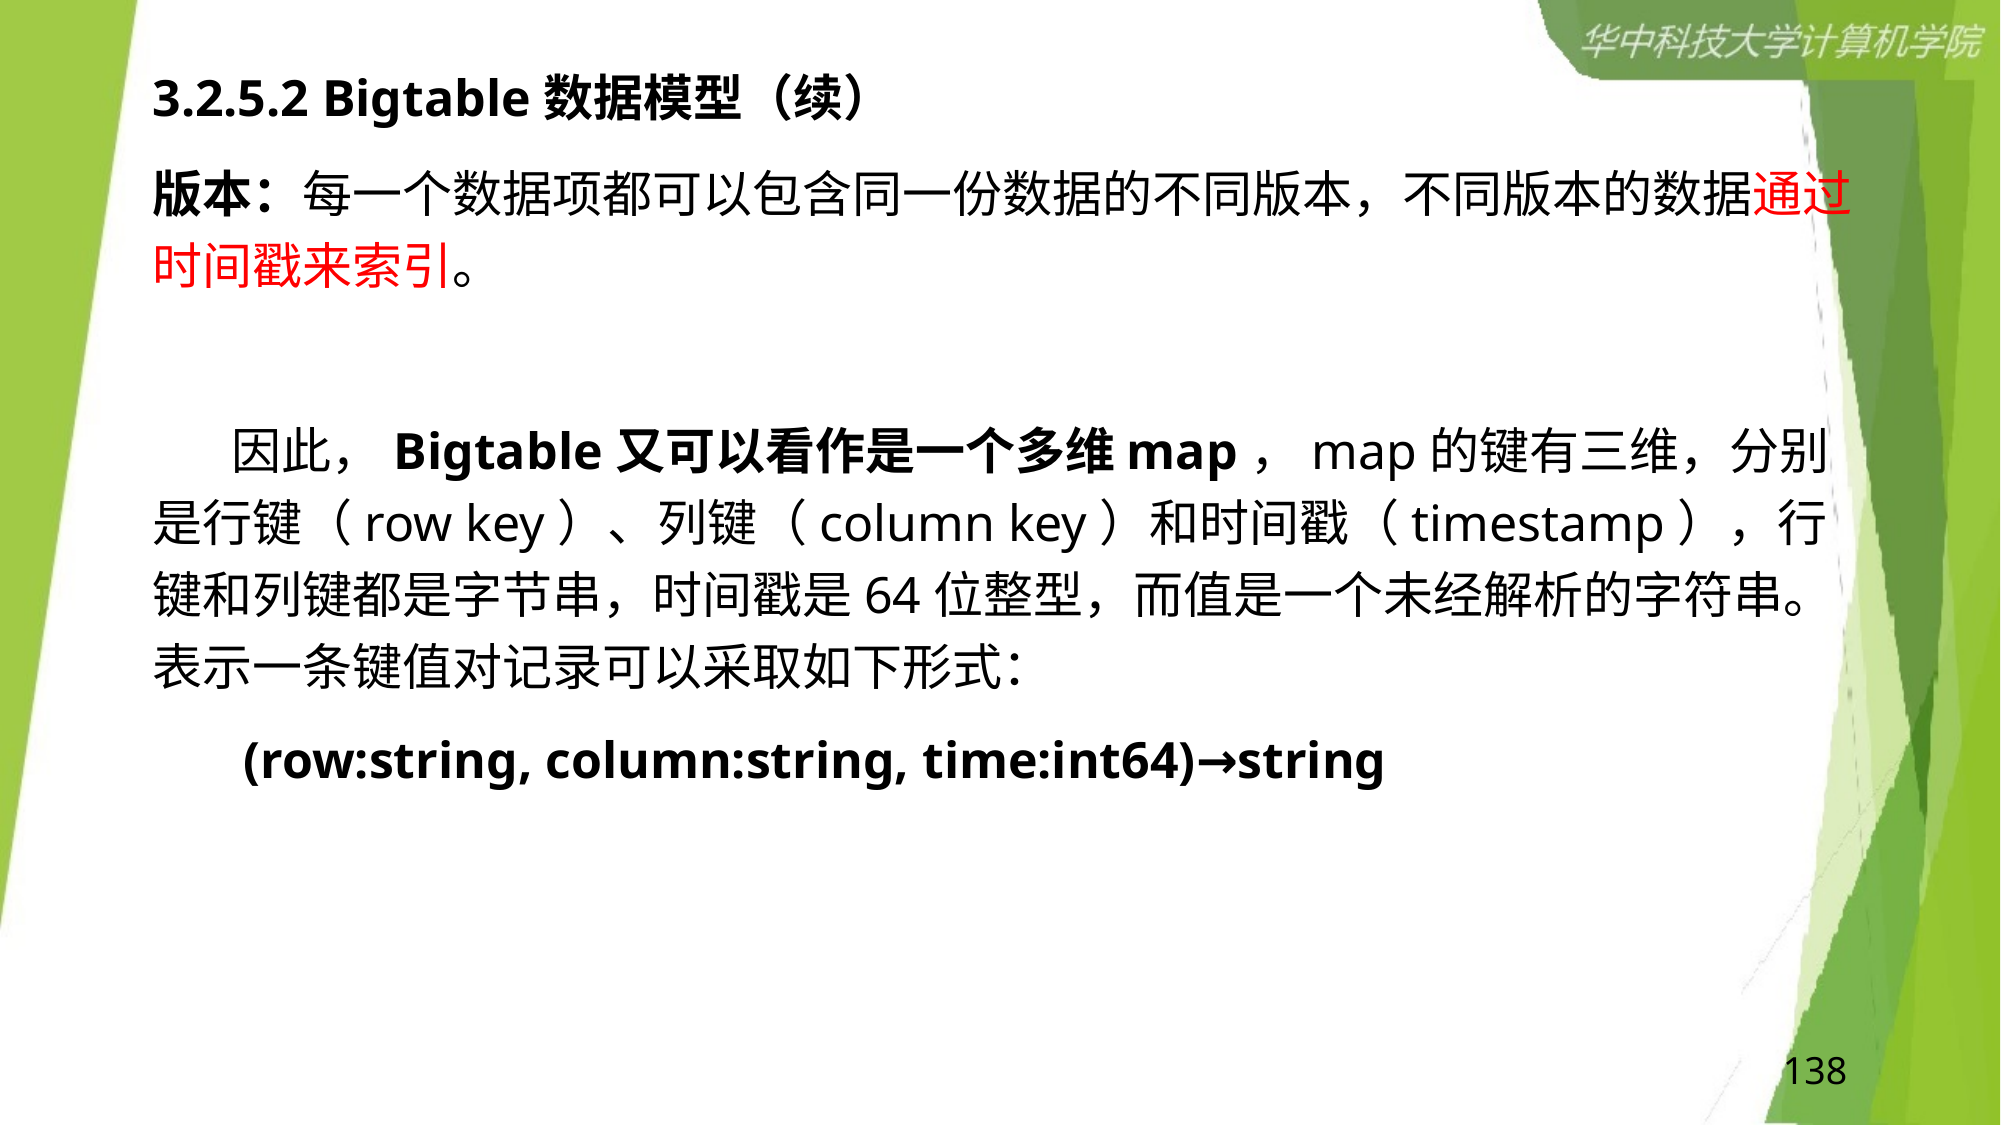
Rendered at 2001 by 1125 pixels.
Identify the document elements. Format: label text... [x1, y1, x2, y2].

slide_number 138 [1412, 1042, 1863, 1103]
picture [0, 0, 2001, 1125]
list 版本：每一个数据项都可以包含同一份数据的不同版本，不同版本的数据通过时间戳来索引。 因此，Bigtable又可以看作是一个多维map，map的键有三维，分别是行键（row key）、列键（column key）和时间戳（timestamp），行键和列键都是字节串，时间戳是64位整型，而值是一个未经解析的字符串。表示一条键值对记录可以采取如下形式： (row:string, column:string, time:int64)→string [137, 142, 1891, 1085]
title 3.2.5.2 Bigtable数据模型（续） [137, 9, 1863, 142]
